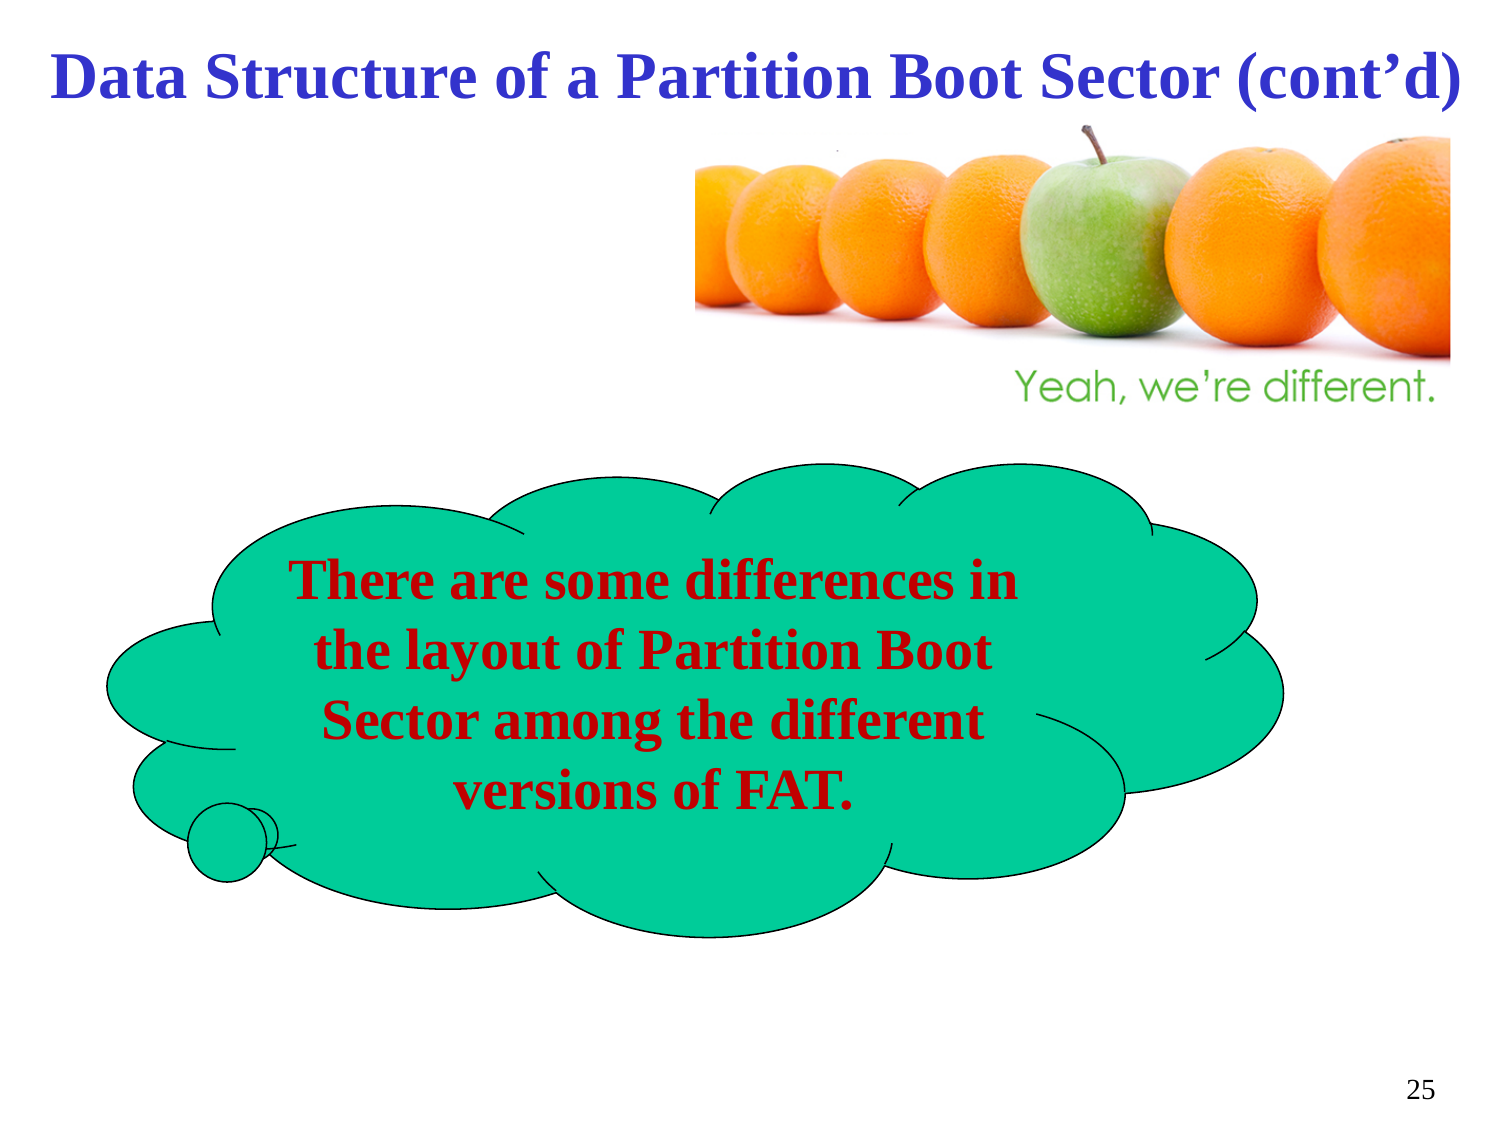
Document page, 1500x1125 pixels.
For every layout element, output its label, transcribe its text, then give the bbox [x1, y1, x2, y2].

text_box Data Structure of a Partition Boot Sector (cont’d) [24, 24, 1491, 150]
slide_number 25 [1324, 1062, 1452, 1125]
text_box There are some differences in the layout of Partition Boot Sector among the different versions of FAT. [106, 464, 1284, 938]
picture [695, 124, 1452, 408]
